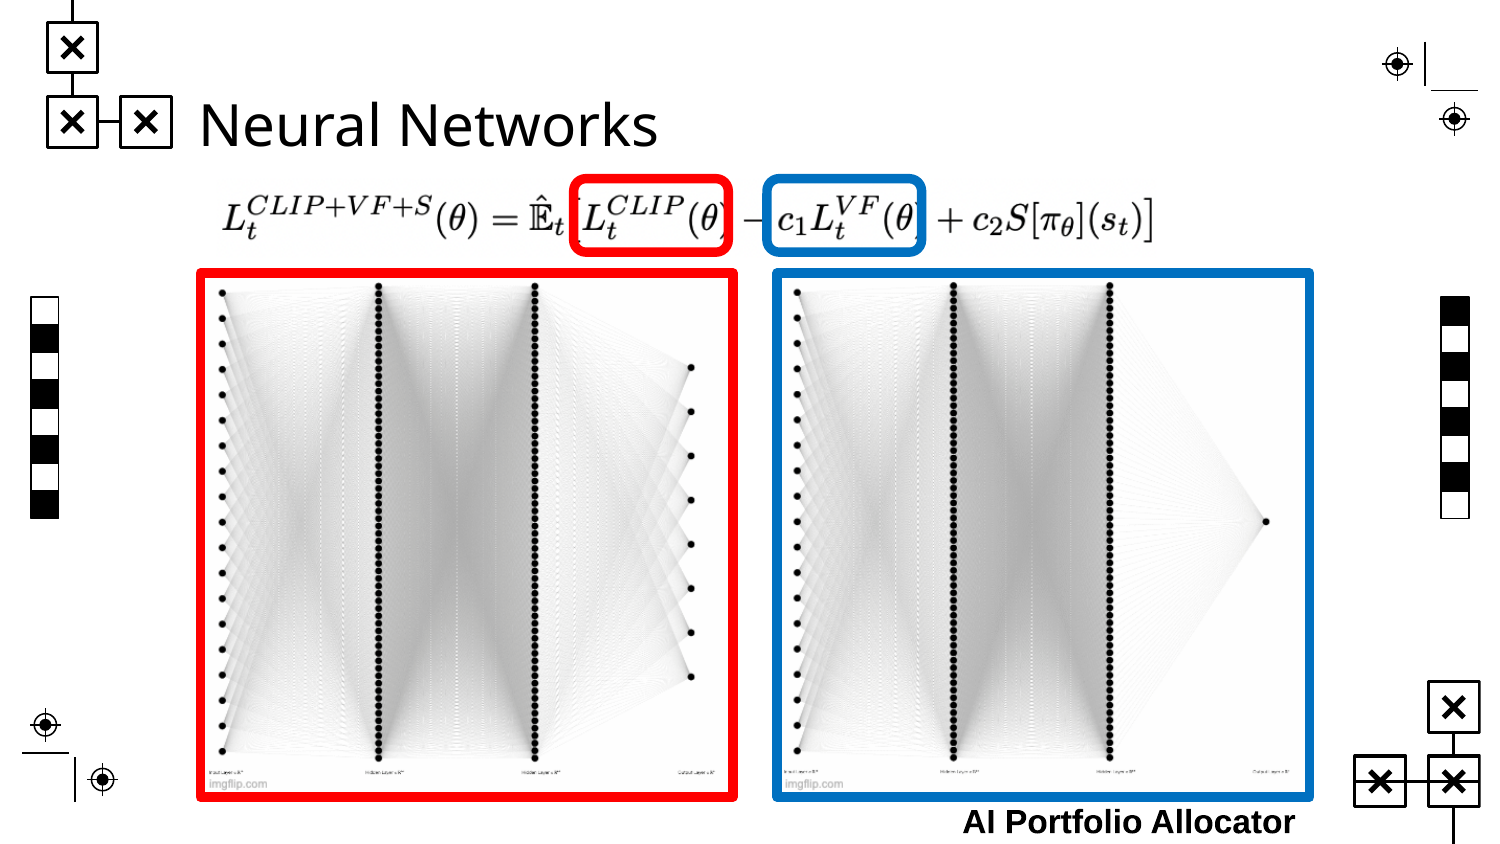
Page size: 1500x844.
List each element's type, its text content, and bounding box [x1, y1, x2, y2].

picture [781, 277, 1306, 793]
title Neural Networks [183, 72, 1382, 167]
picture [204, 277, 729, 793]
picture [216, 177, 1157, 259]
